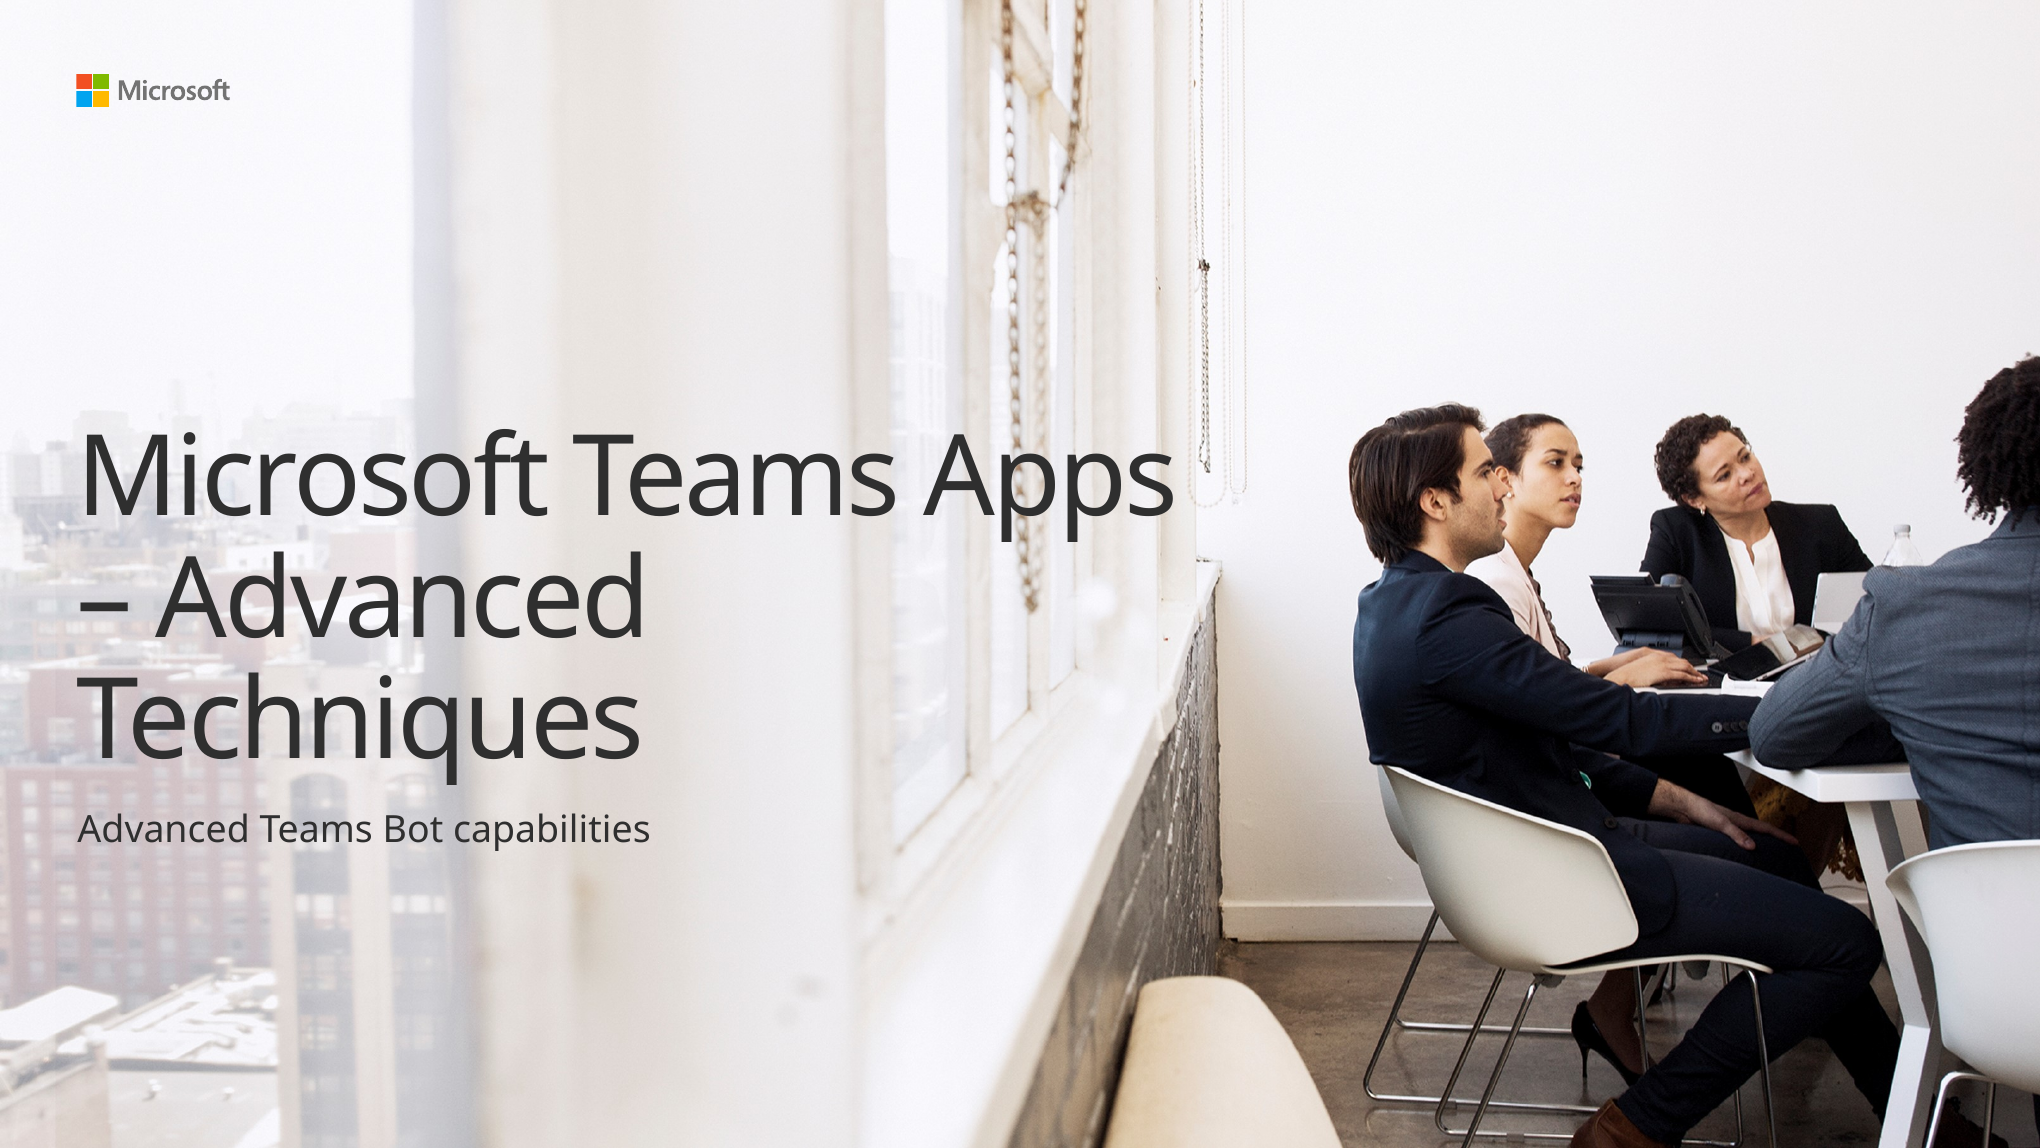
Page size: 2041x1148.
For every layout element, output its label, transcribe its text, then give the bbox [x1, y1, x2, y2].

picture [0, 0, 2040, 1148]
title Microsoft Teams Apps – Advanced Techniques [76, 498, 1267, 799]
list Advanced Teams Bot capabilities [77, 792, 1477, 913]
